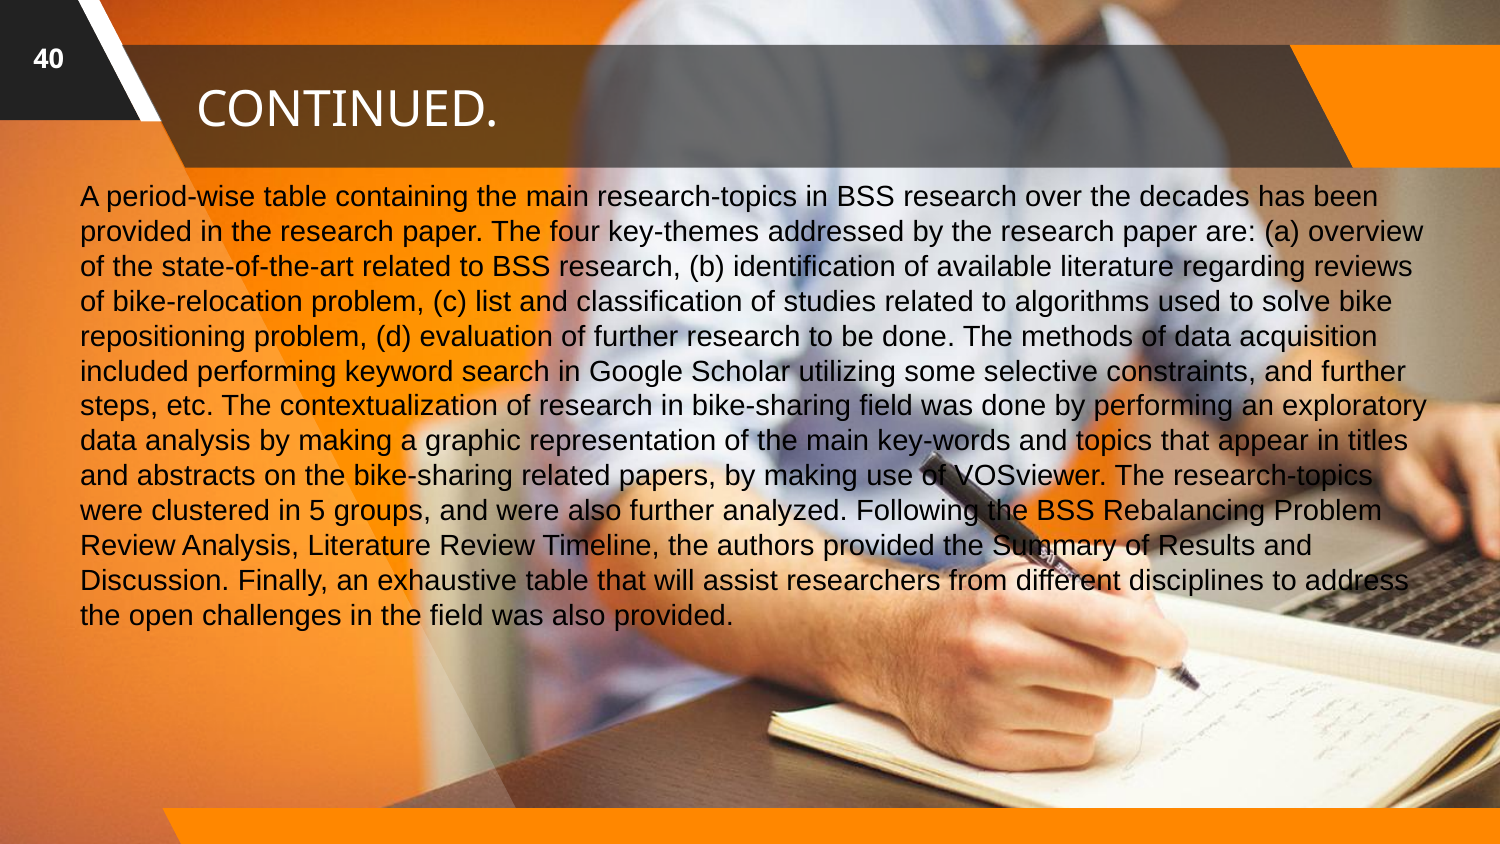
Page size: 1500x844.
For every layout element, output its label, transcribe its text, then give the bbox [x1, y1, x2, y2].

table_cell Md Doulotuzzaman Xames, Jannatul Shefa, Ferdous Sarwar, "Bicycle industry as a post‑pandemic green recovery driver in an emerging economy: a SWOT analysis", Springer-Verlag GmbH Germany, part of Springer Nature 2022 (Environmental Science and Pollution Research), July 2022. [0, 121, 516, 844]
title CONTINUED. [181, 45, 1285, 169]
picture [100, 0, 1500, 44]
slide_number 40 [0, 0, 98, 121]
text_box A period-wise table containing the main research-topics in BSS research over the decades has been provided in the research paper. The four key-themes addressed by the research paper are: (a) overview of the state-of-the-art related to BSS research, (b) identification of available literature regarding reviews of bike-relocation problem, (c) list and classification of studies related to algorithms used to solve bike repositioning problem, (d) evaluation of further research to be done. The methods of data acquisition included performing keyword search in Google Scholar utilizing some selective constraints, and further steps, etc. The contextualization of research in bike-sharing field was done by performing an exploratory data analysis by making a graphic representation of the main key-words and topics that appear in titles and abstracts on the bike-sharing related papers, by making use of VOSviewer. The research-topics were clustered in 5 groups, and were also further analyzed. Following the BSS Rebalancing Problem Review Analysis, Literature Review Timeline, the authors provided the Summary of Results and Discussion. Finally, an exhaustive table that will assist researchers from different disciplines to address the open challenges in the field was also provided. [64, 161, 1447, 753]
picture [488, 168, 1500, 808]
